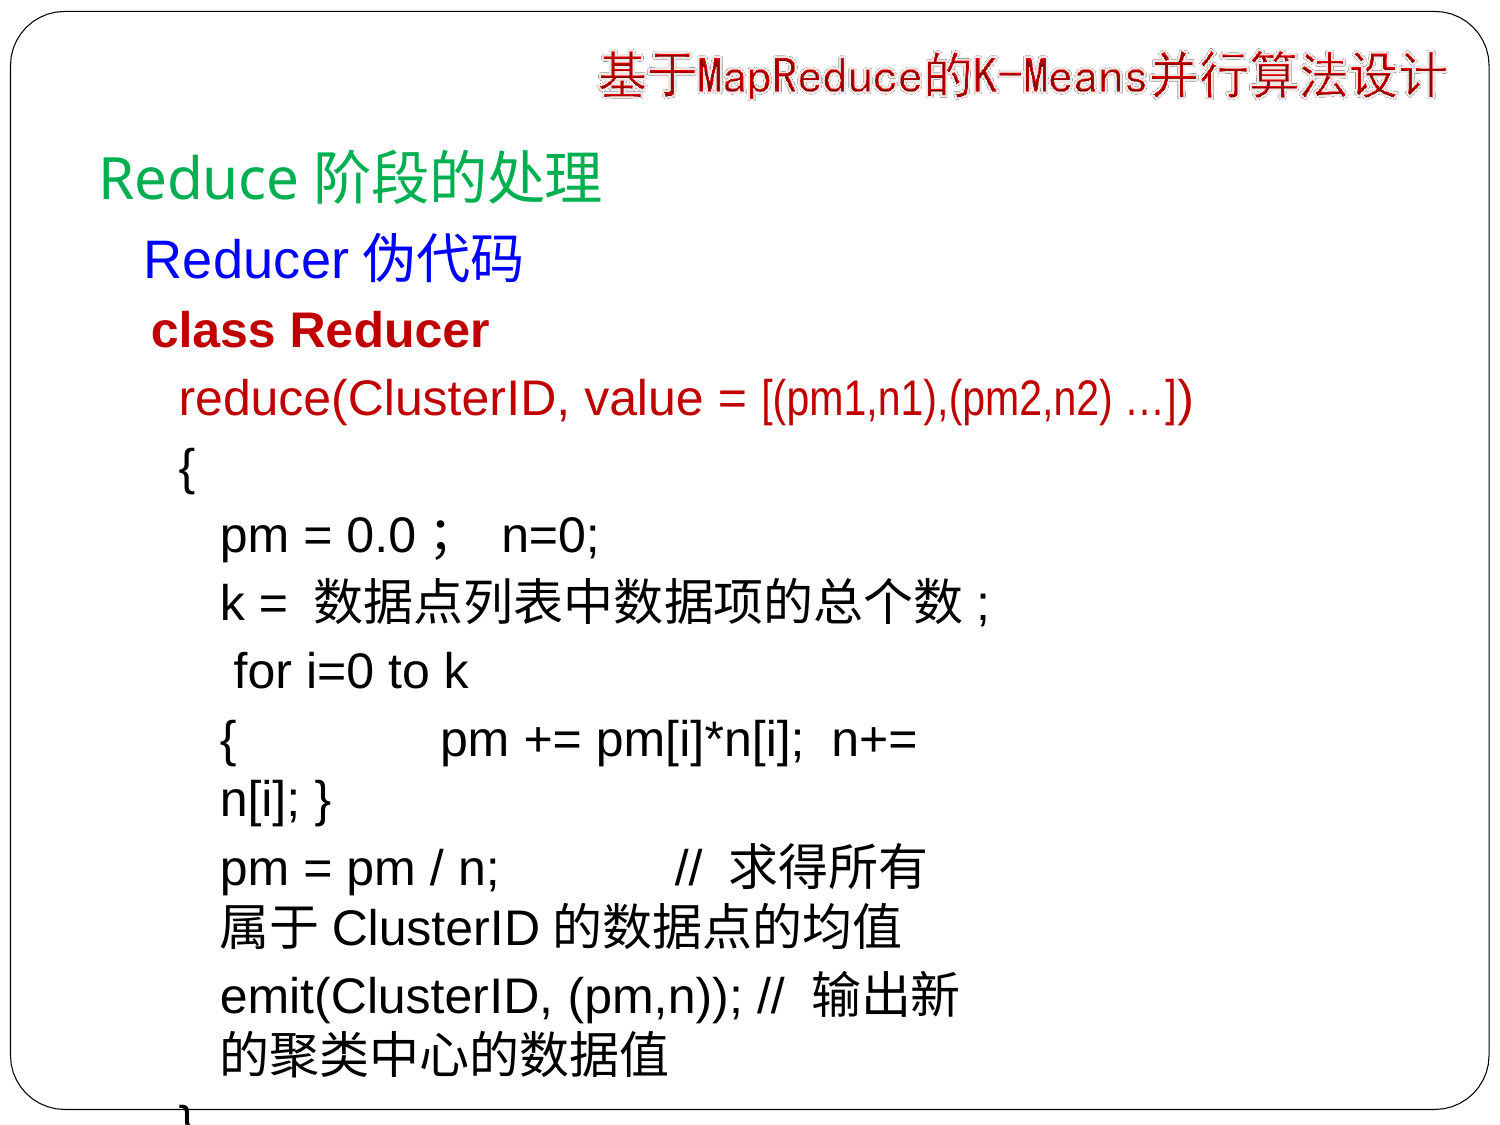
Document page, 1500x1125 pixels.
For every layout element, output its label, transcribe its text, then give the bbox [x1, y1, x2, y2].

list Reducer伪代码 class Reducer reduce(ClusterID, value = [(pm1,n1),(pm2,n2) …]) { pm = 0.0； n=0; k = 数据点列表中数据项的总个数; for i=0 to k { pm += pm[i]*n[i]; n+= n[i]; } pm = pm / n; // 求得所有属于ClusterID的数据点的均值 emit(ClusterID, (pm,n)); // 输出新的聚类中心的数据值 } [71, 224, 1429, 1125]
text_box [596, 48, 1448, 101]
title Reduce阶段的处理 [58, 109, 1442, 333]
